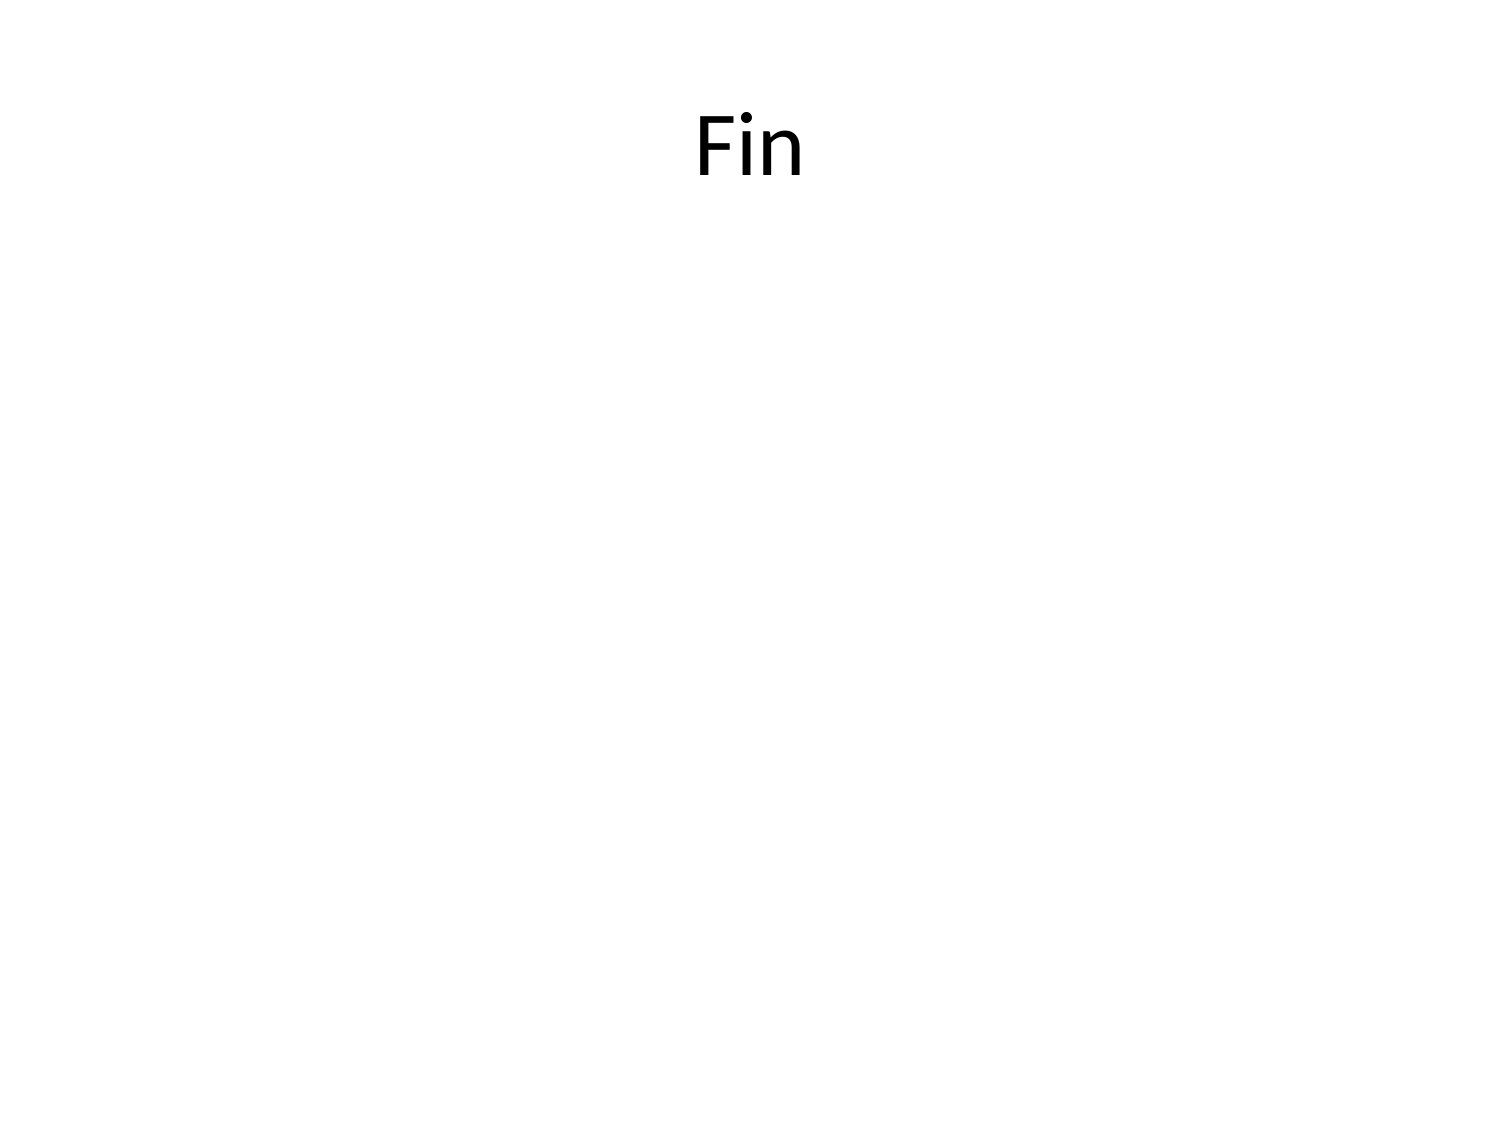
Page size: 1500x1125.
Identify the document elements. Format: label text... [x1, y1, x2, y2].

title Fin [75, 45, 1425, 233]
